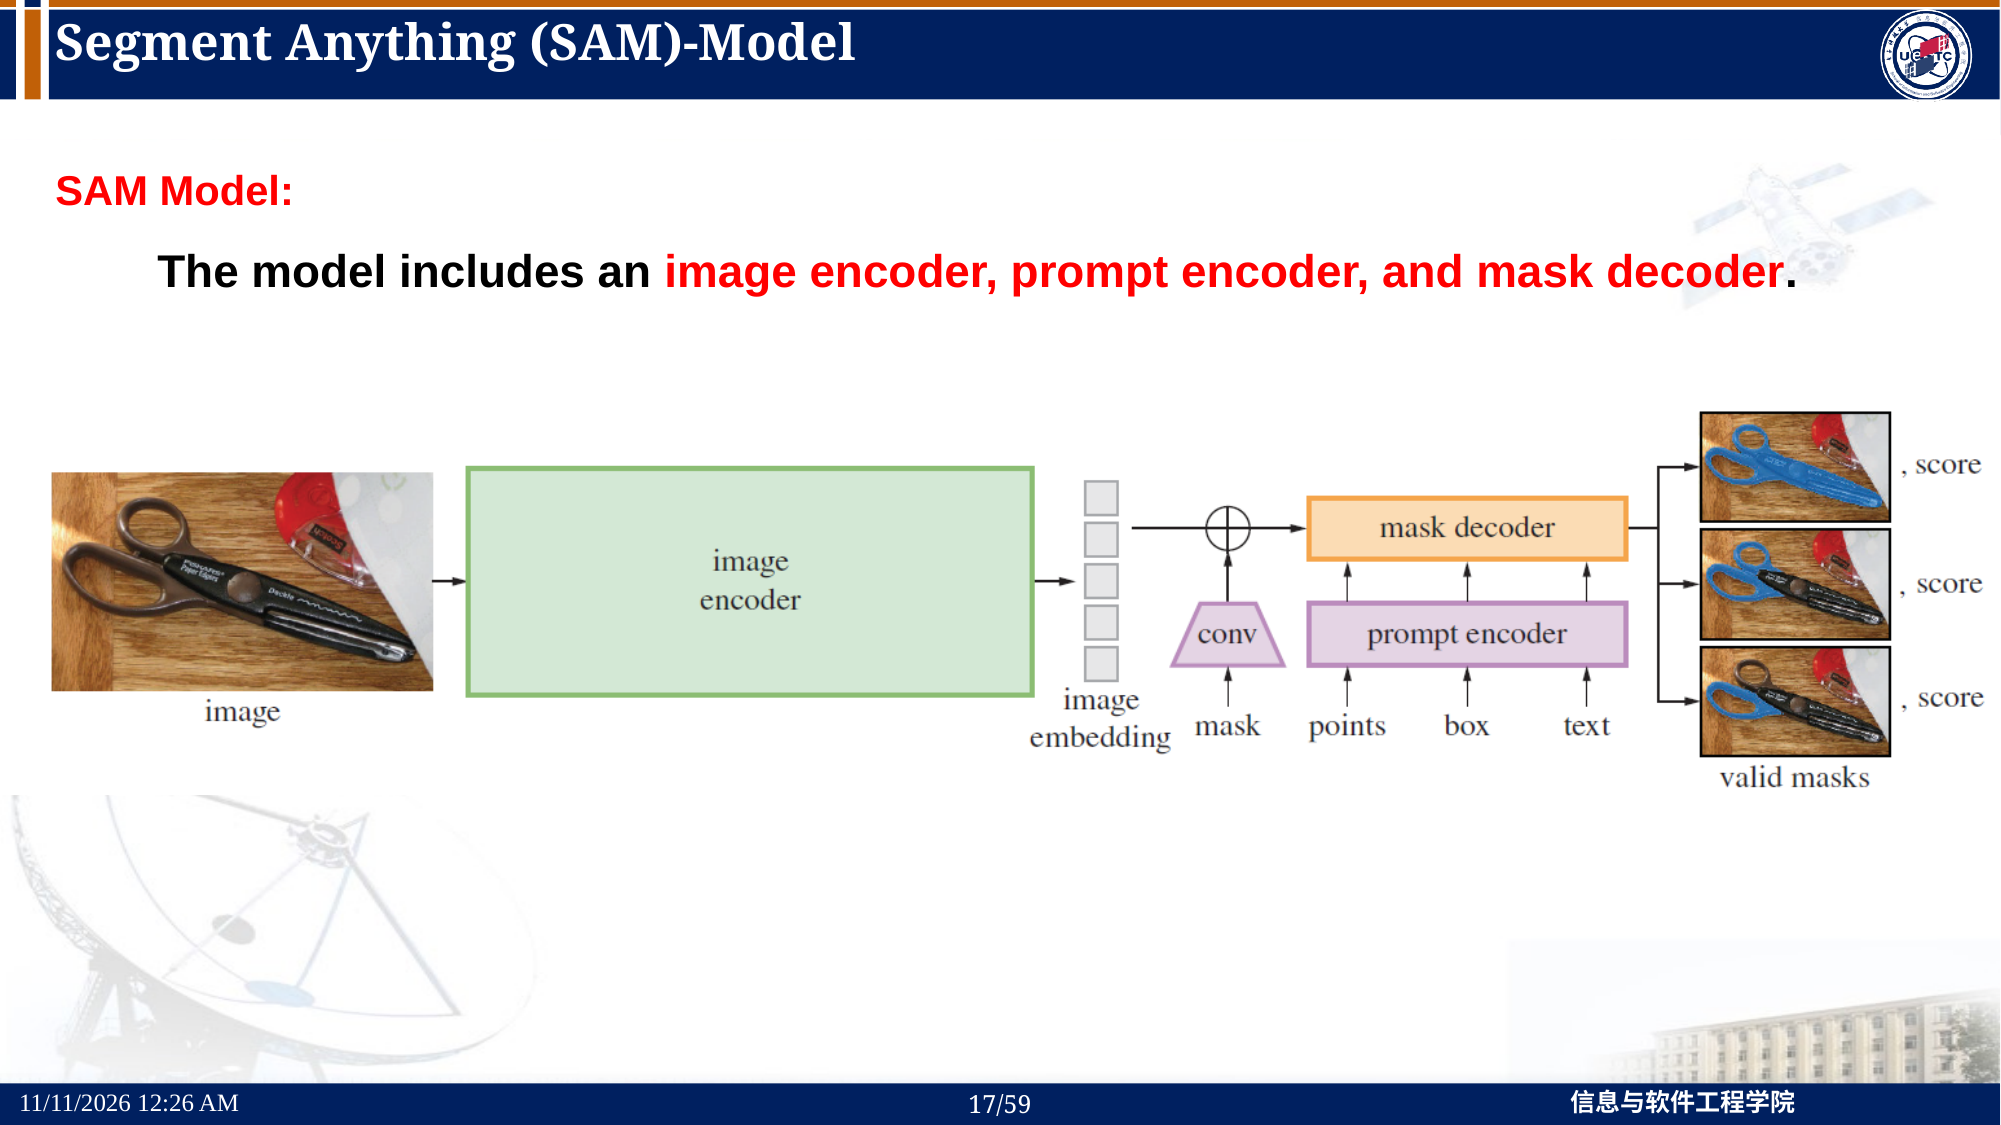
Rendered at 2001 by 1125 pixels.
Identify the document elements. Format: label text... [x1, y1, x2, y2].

title Segment Anything (SAM)-Model [40, 0, 1815, 90]
picture [1880, 9, 1977, 102]
text_box SAM Model: The model includes an image encoder, prompt encoder, and mask decoder. [40, 131, 1941, 304]
picture [0, 0, 2001, 1125]
